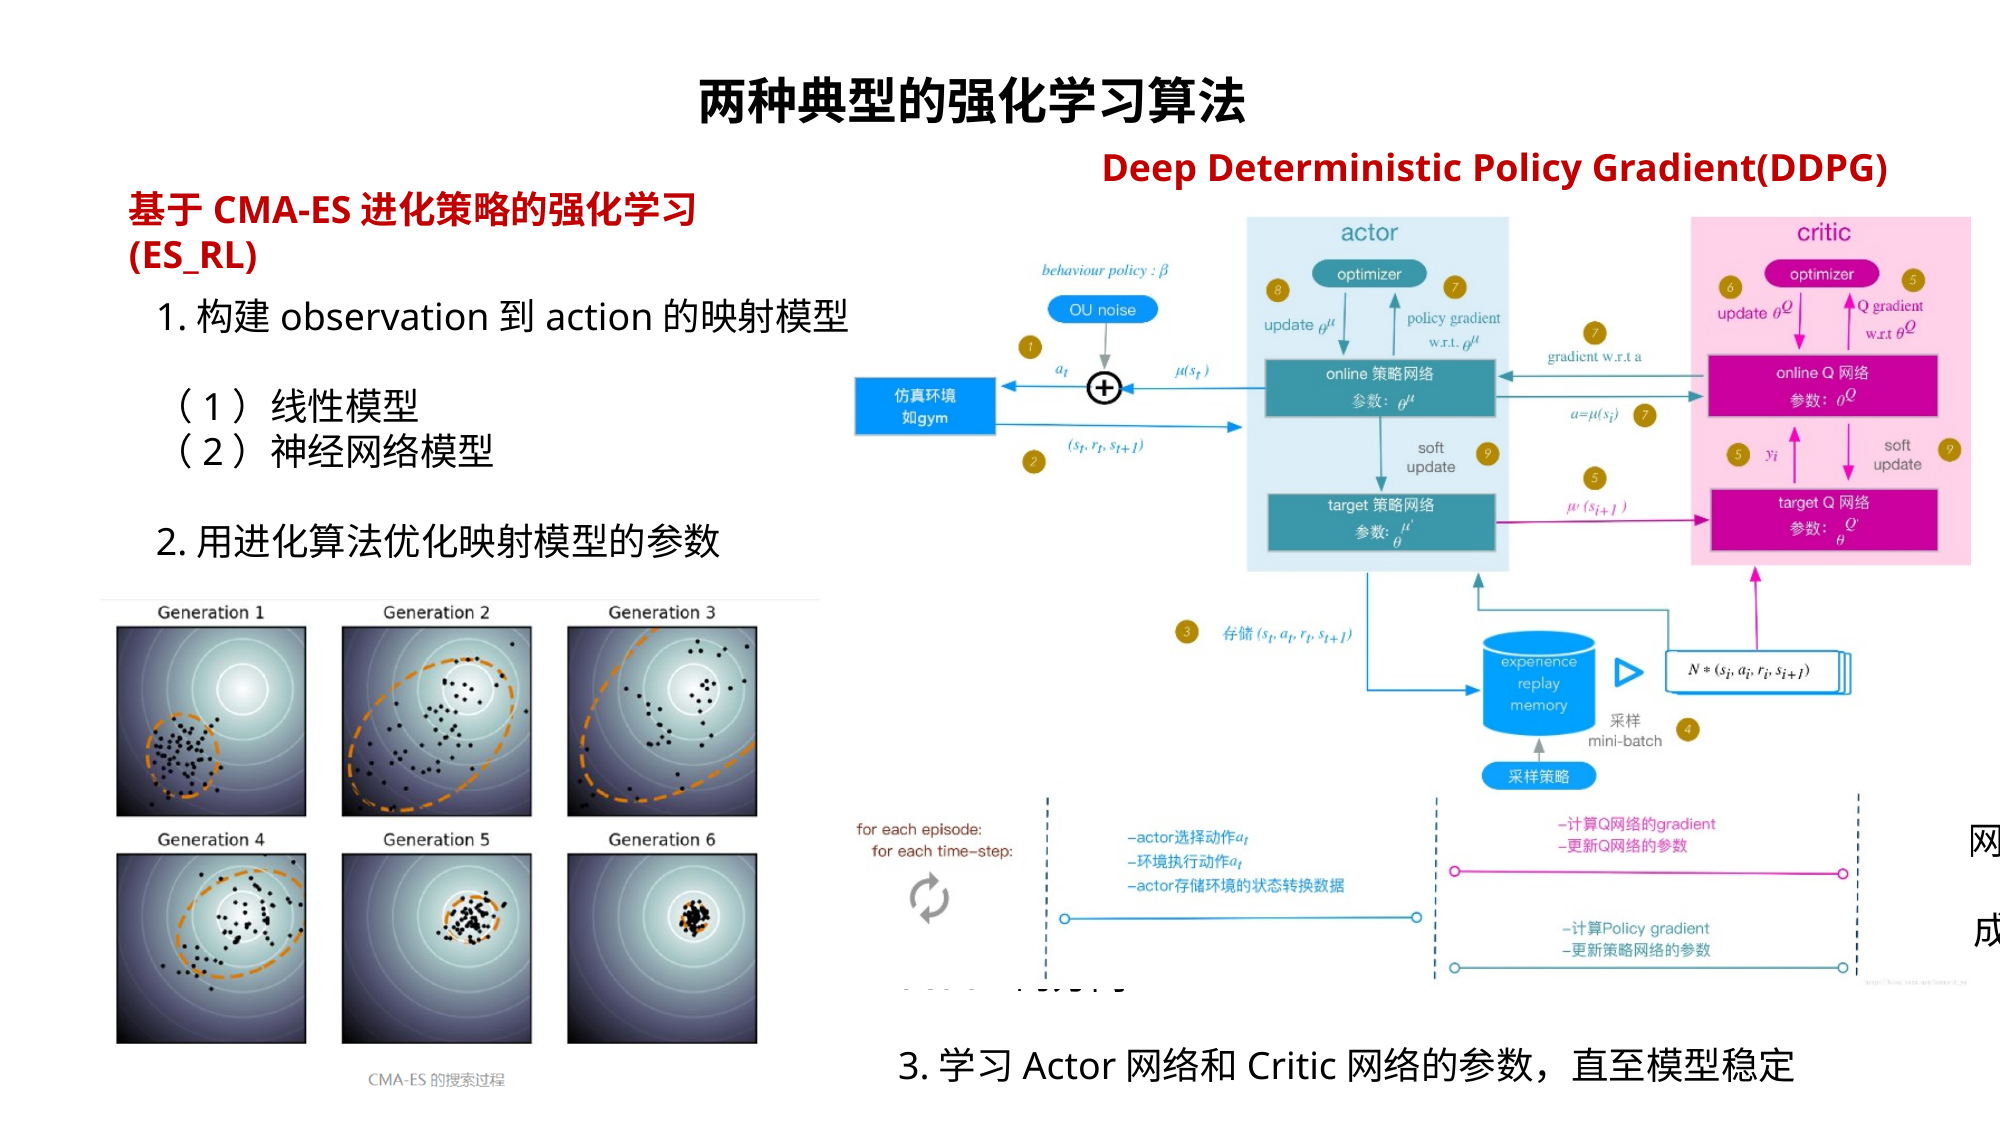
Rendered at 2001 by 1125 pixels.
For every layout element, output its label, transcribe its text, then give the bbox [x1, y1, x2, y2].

text_box 1.构建observation到action的映射模型 （1）线性模型 （2）神经网络模型 2.用进化算法优化映射模型的参数 [141, 285, 848, 571]
text_box 基于CMA-ES进化策略的强化学习(ES_RL) [114, 178, 829, 284]
text_box 1.构建生成action的Actor网络，评判action是否合适的critic网络 2. 由Actor网络产生action,由critic网络指导Actor网络将来生成 action的方向 3.学习Actor网络和Critic网络的参数，直至模型稳定 [883, 809, 2000, 1095]
text_box 两种典型的强化学习算法 [348, 61, 1597, 137]
picture [100, 599, 820, 1098]
text_box Deep Deterministic Policy Gradient(DDPG) [1076, 136, 1915, 197]
picture [848, 208, 1971, 989]
